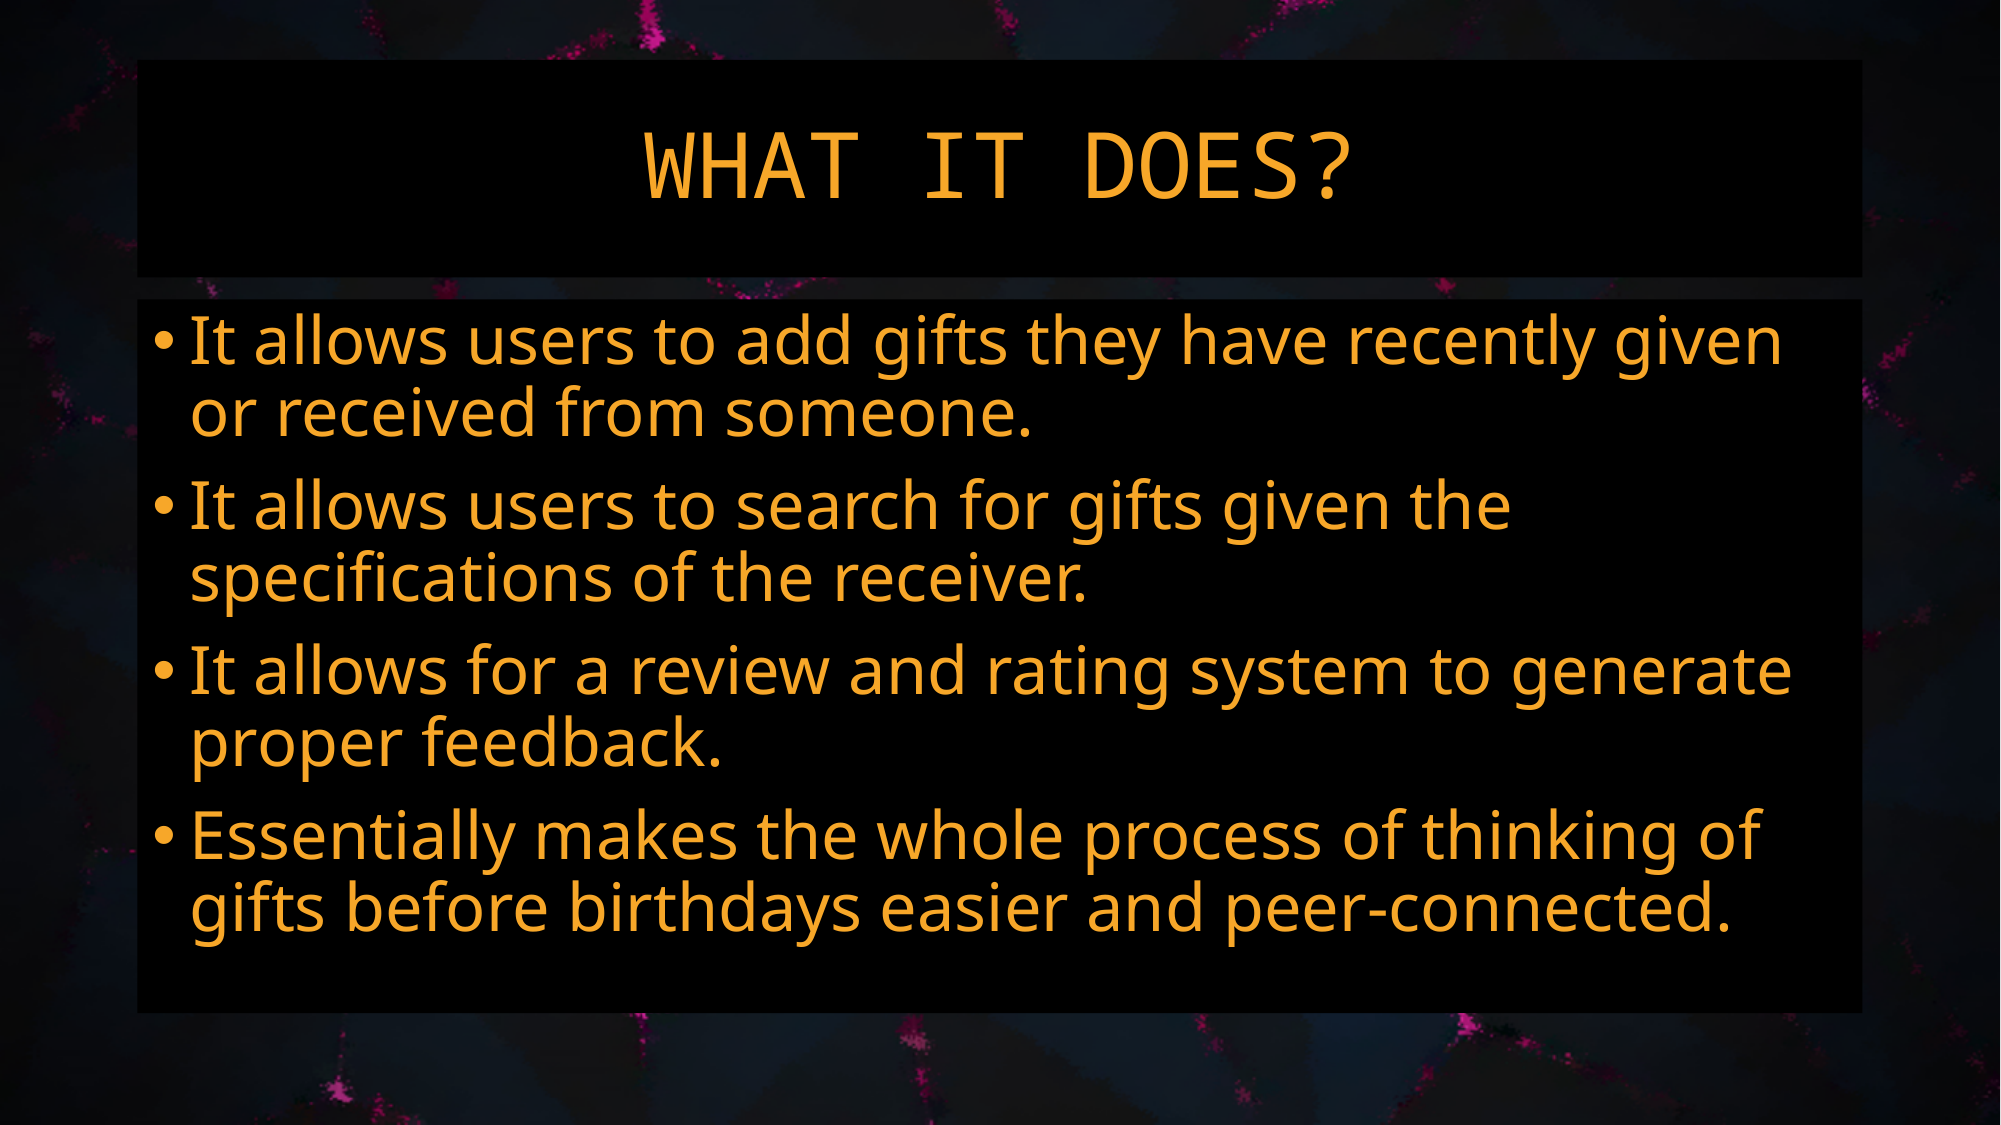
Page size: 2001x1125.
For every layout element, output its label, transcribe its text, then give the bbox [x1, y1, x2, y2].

title WHAT IT DOES? [137, 59, 1863, 278]
list It allows users to add gifts they have recently given or received from someone. It allows users to search for gifts given the specifications of the receiver. It allows for a review and rating system to generate proper feedback. Essentially makes the whole process of thinking of gifts before birthdays easier and peer-connected. [137, 299, 1863, 1014]
picture [0, 0, 2001, 1125]
